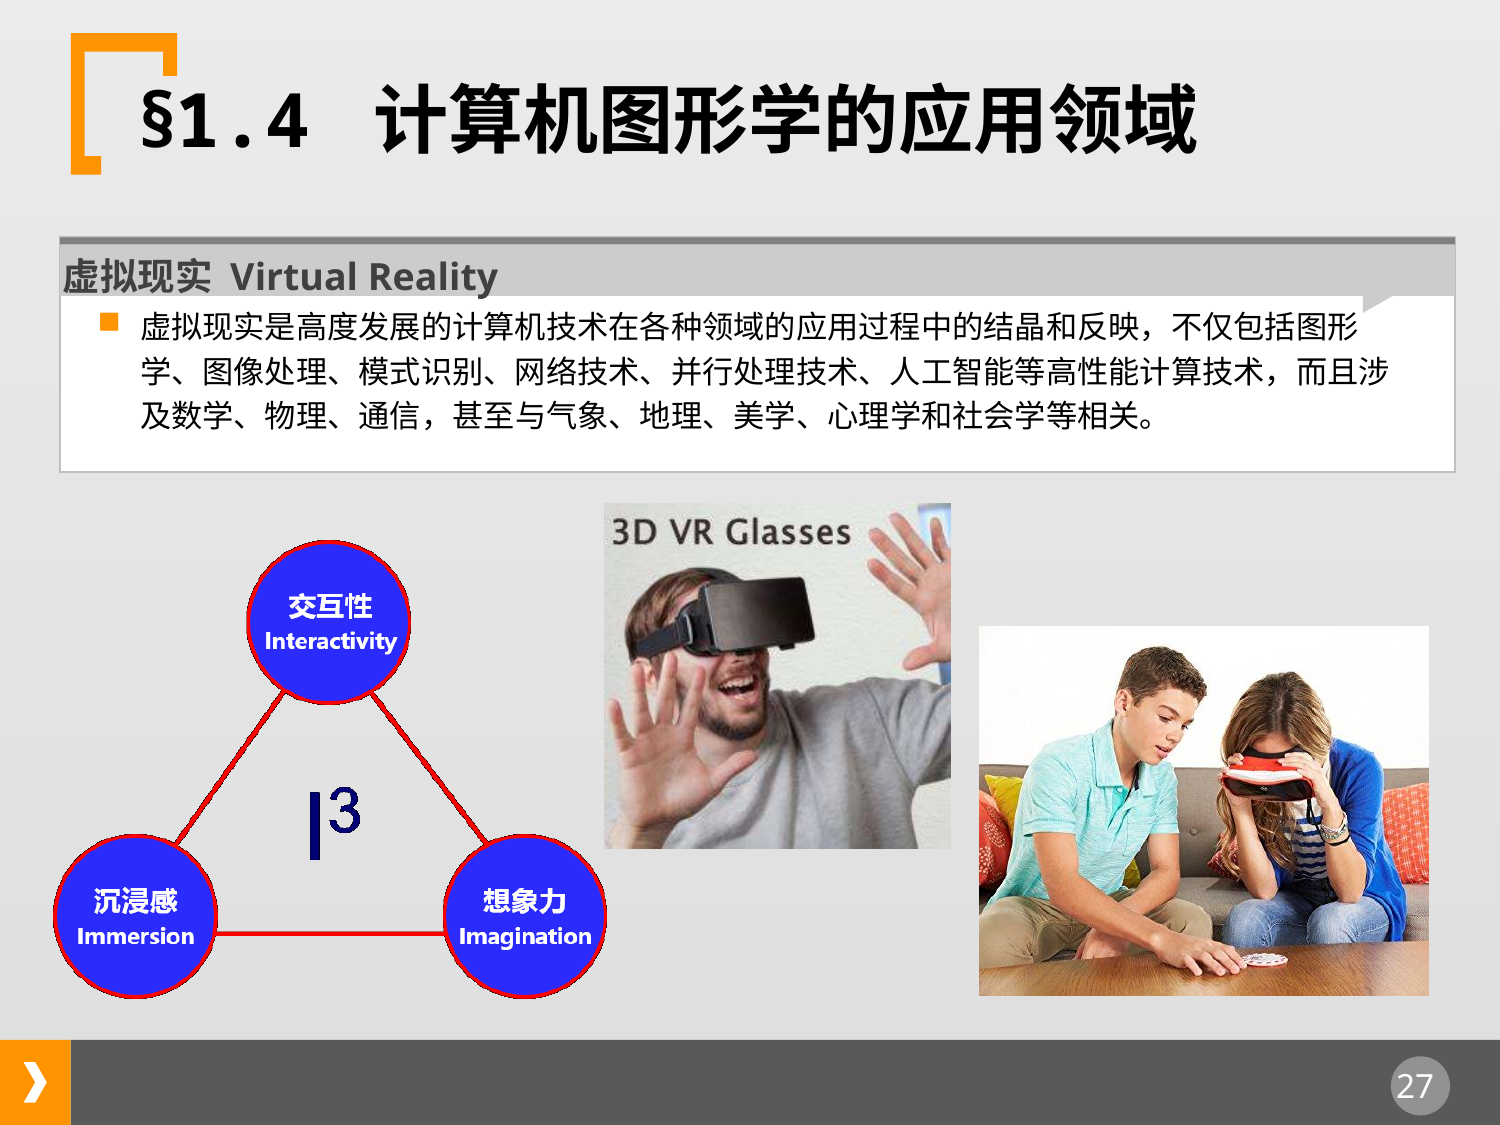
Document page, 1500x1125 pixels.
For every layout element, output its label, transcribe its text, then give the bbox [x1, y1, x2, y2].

text_box §1.4 计算机图形学的应用领域 [124, 65, 1296, 171]
picture [16, 503, 951, 1012]
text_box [49, 237, 1455, 473]
picture [979, 626, 1429, 996]
